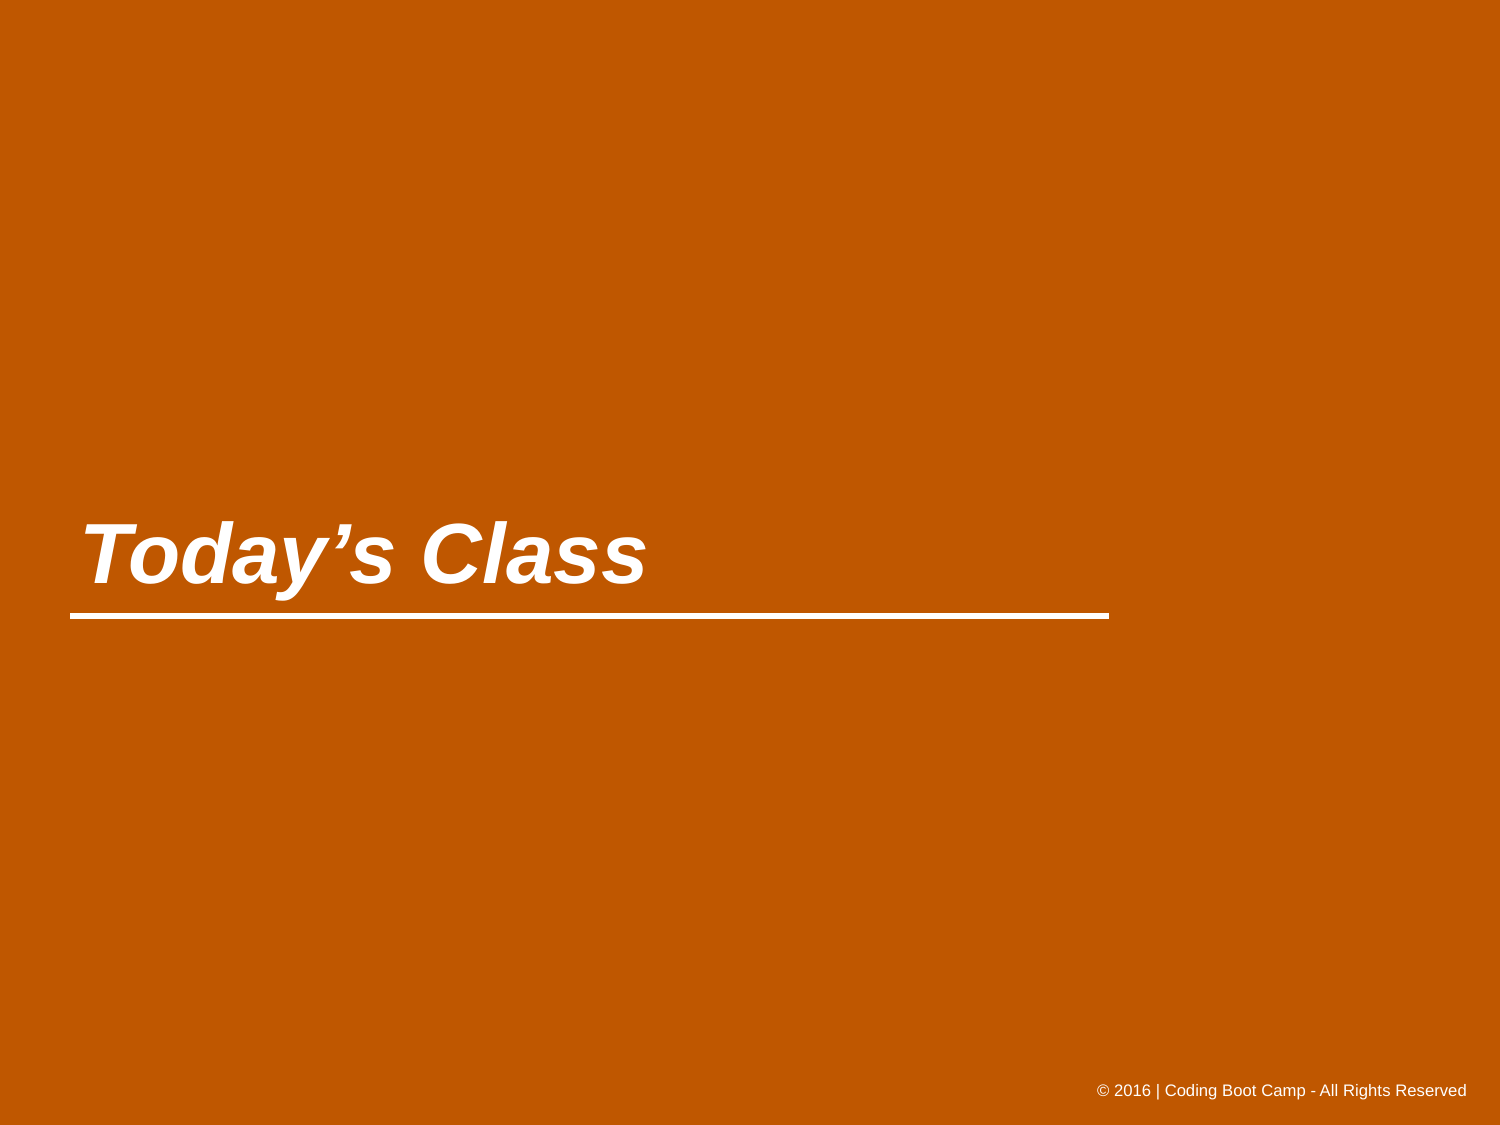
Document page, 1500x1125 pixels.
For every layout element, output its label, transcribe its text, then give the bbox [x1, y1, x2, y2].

title Today’s Class [64, 484, 1415, 628]
